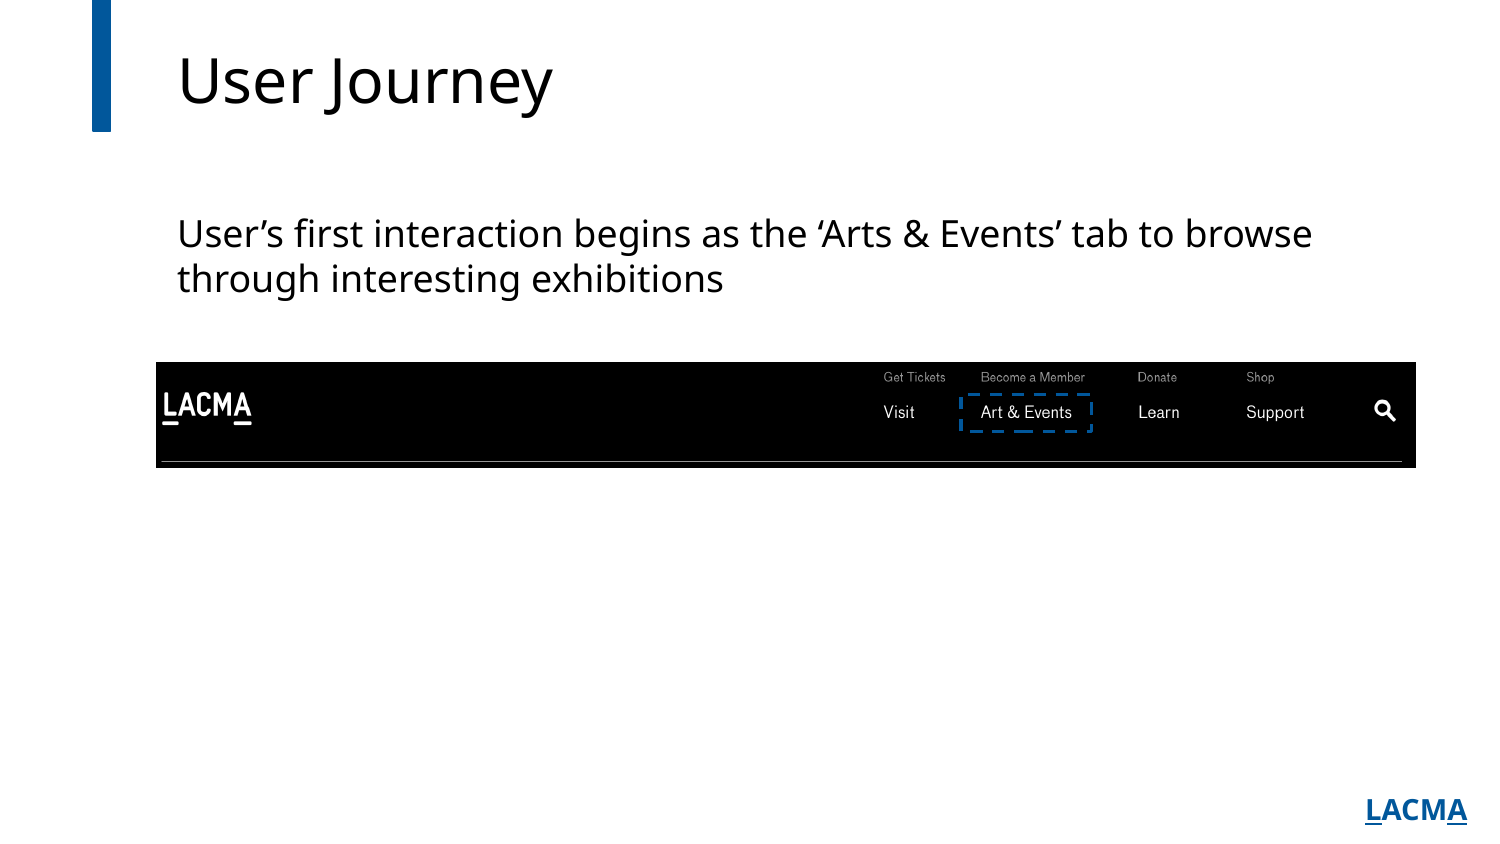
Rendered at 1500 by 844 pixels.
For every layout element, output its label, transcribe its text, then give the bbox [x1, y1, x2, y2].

picture [156, 362, 1417, 468]
text_box [93, 0, 111, 132]
title LACMA [1350, 776, 1500, 844]
title User Journey [162, 26, 1411, 132]
title User’s first interaction begins as the ‘Arts & Events’ tab to browse through interesting exhibitions [162, 194, 1411, 300]
